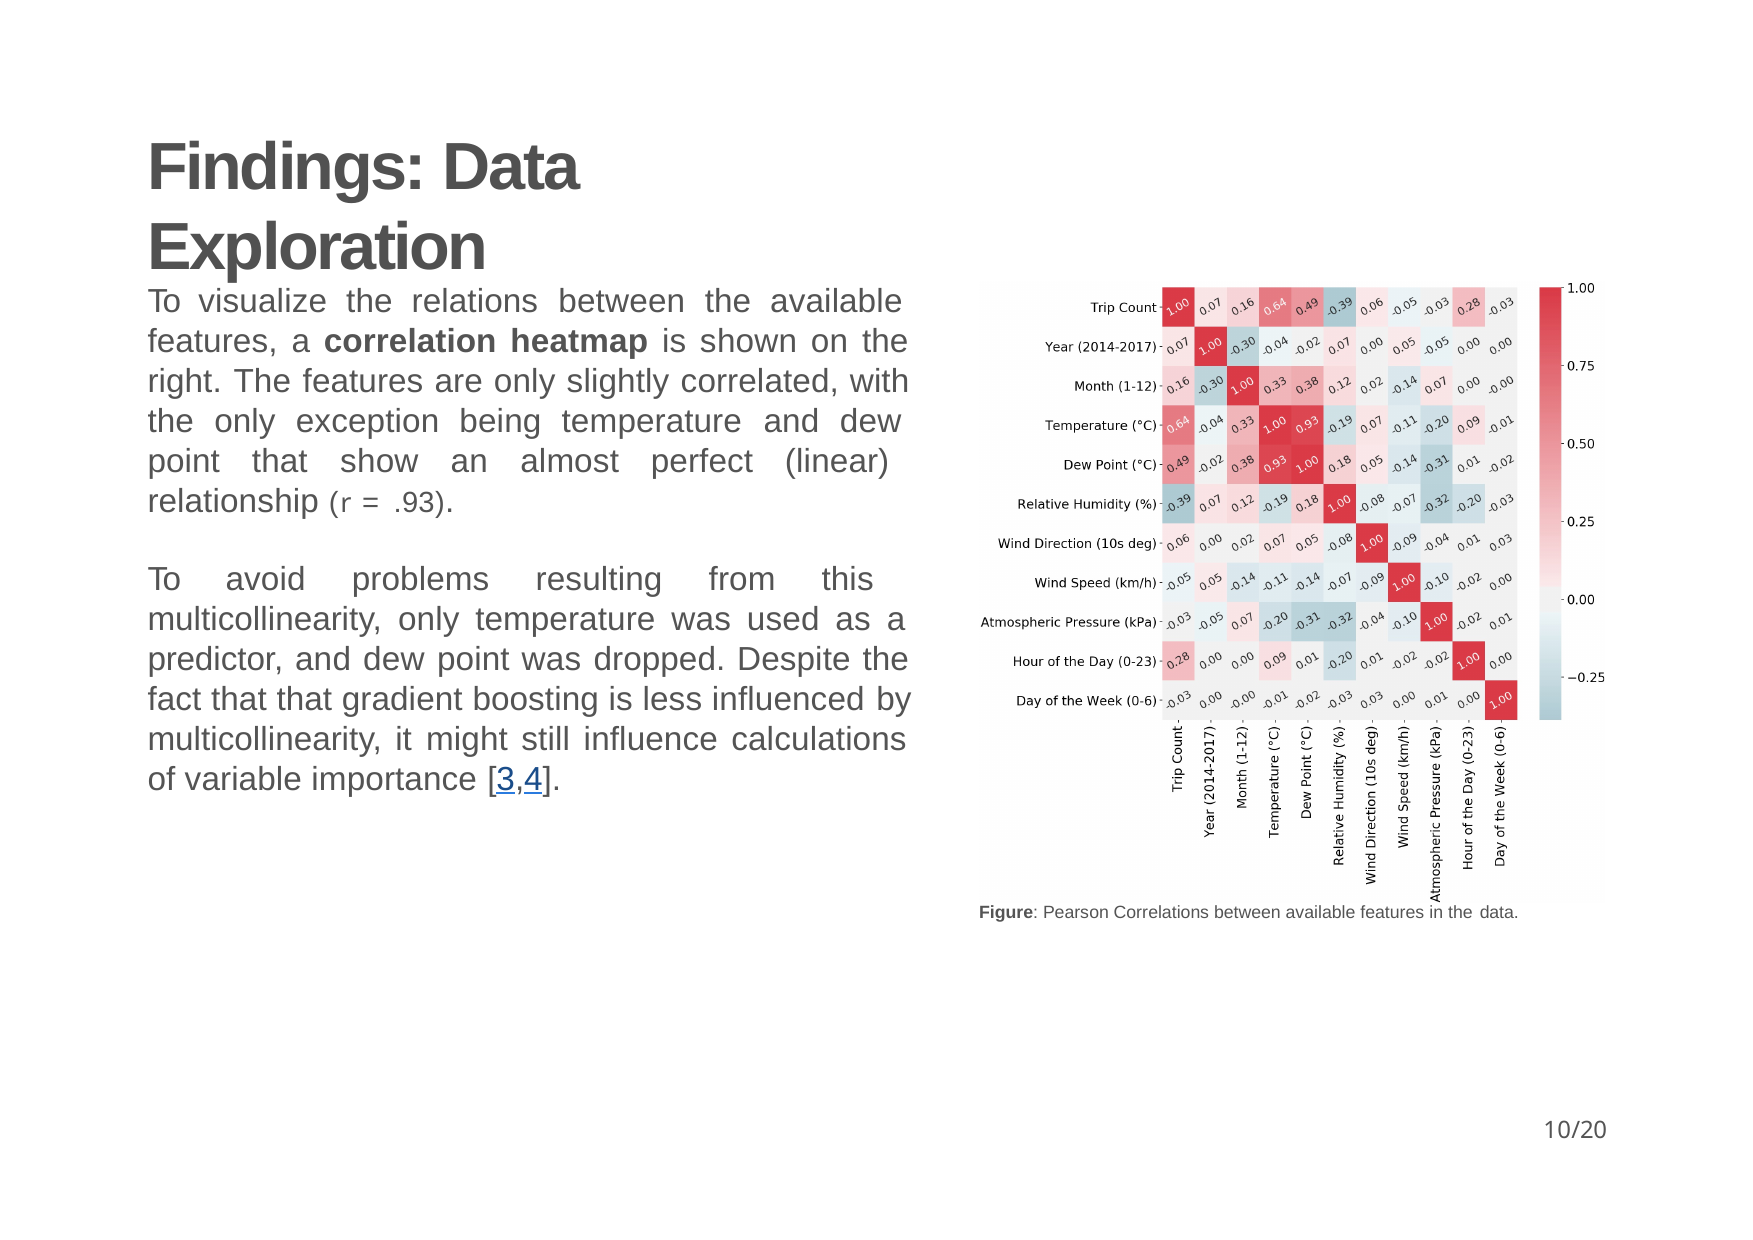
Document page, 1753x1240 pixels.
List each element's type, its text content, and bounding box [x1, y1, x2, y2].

title Findings: Data Exploration [145, 120, 928, 330]
text_box Figure: Pearson Correlations between available features in the data. [977, 898, 1525, 923]
slide_number 10/20 [1539, 1111, 1609, 1240]
text_box [979, 281, 1605, 903]
text_box To visualize the relations between the available features, a correlation heatmap is shown on the right. The features are only slightly correlated, with the only exception being temperature and dew point that show an almost perfect (linear) relationship (r = .93). To avoid problems resulting from this multicollinearity, only temperature was used as a predictor, and dew point was dropped. Despite the fact that that gradient boosting is less influenced by multicollinearity, it might still influence calculations of variable importance [3,4]. [145, 277, 923, 797]
